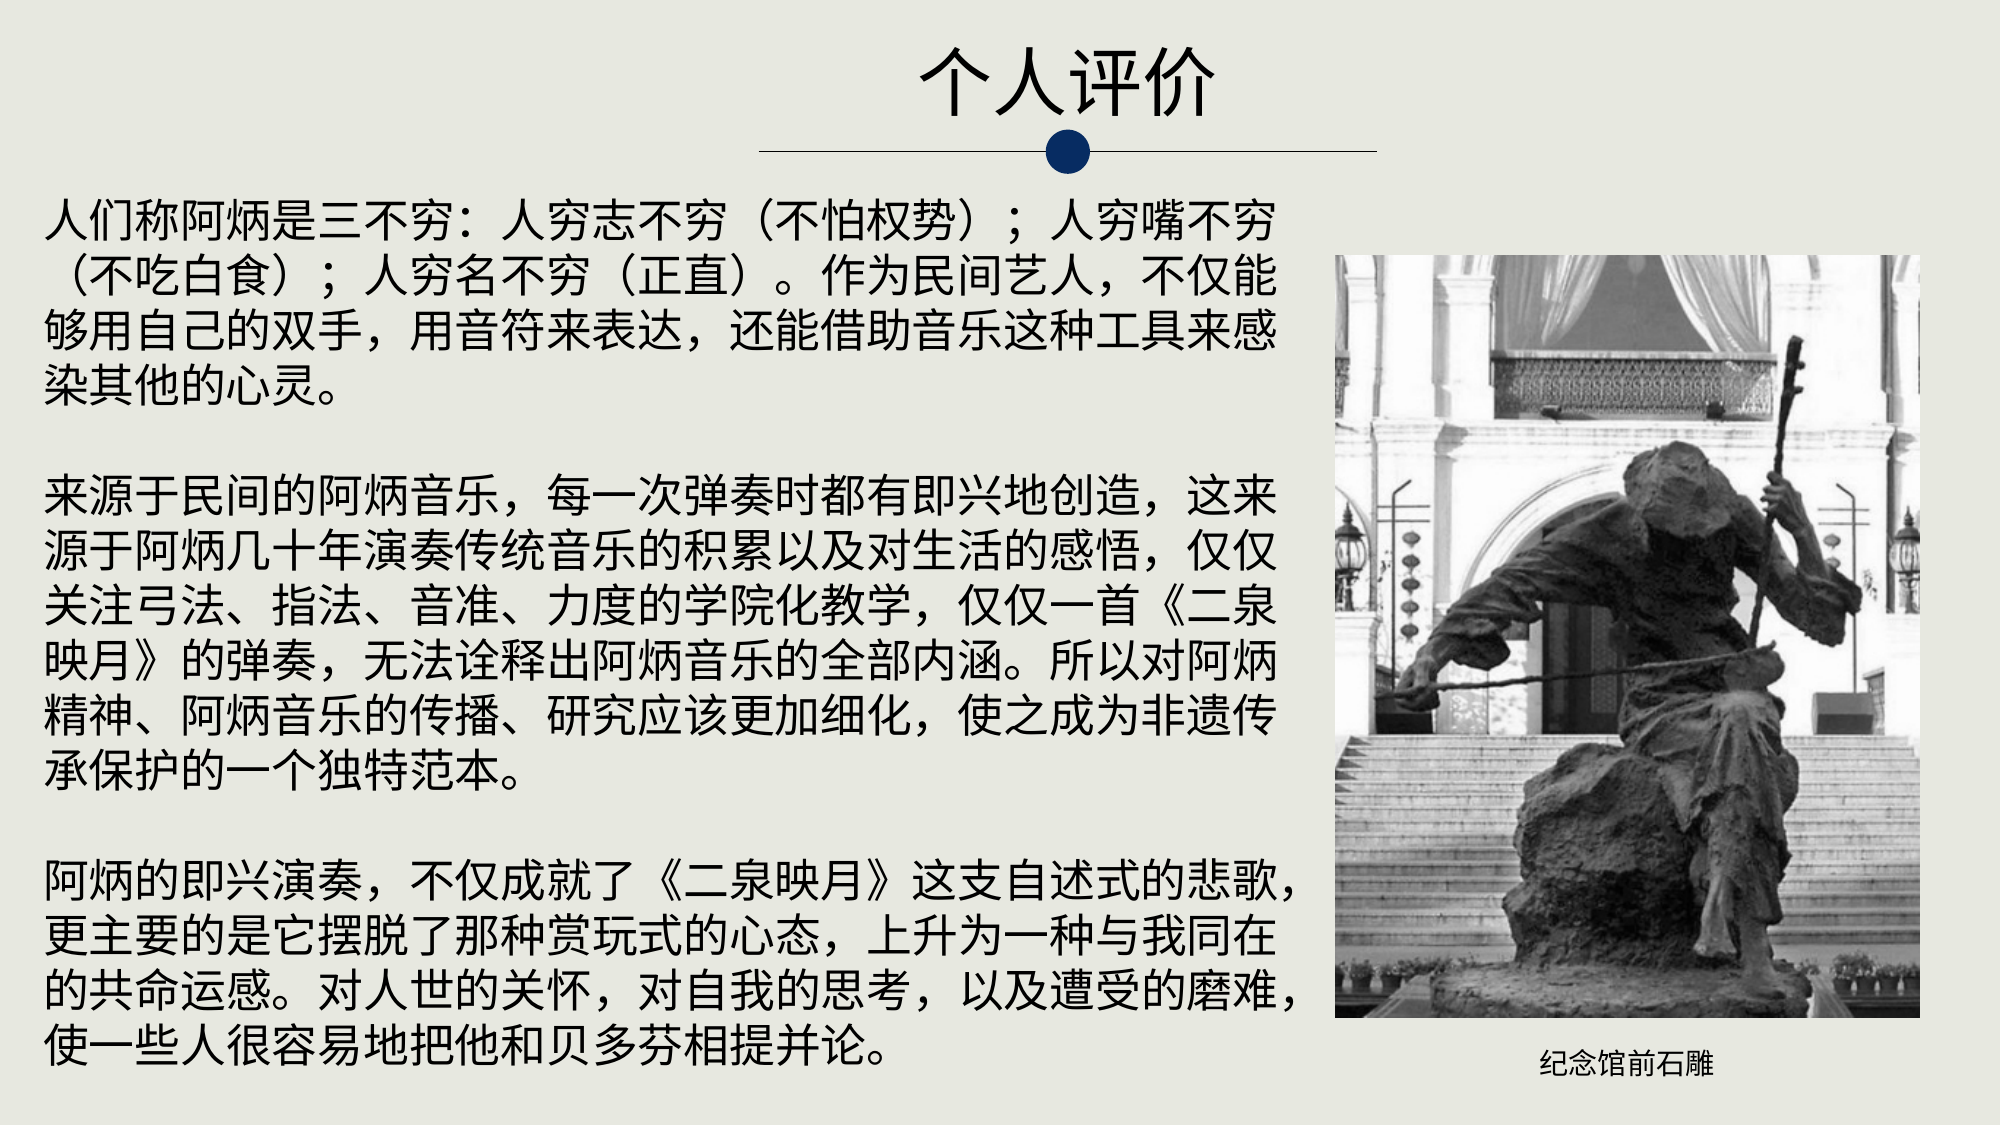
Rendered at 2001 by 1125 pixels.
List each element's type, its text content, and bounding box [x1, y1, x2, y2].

text_box 纪念馆前石雕 [1524, 1037, 1730, 1088]
text_box 人们称阿炳是三不穷：人穷志不穷（不怕权势）；人穷嘴不穷（不吃白食）；人穷名不穷（正直）。作为民间艺人，不仅能够用自己的双手，用音符来表达，还能借助音乐这种工具来感染其他的心灵。 来源于民间的阿炳音乐，每一次弹奏时都有即兴地创造，这来源于阿炳几十年演奏传统音乐的积累以及对生活的感悟，仅仅关注弓法、指法、音准、力度的学院化教学，仅仅一首《二泉映月》的弹奏，无法诠释出阿炳音乐的全部内涵。所以对阿炳精神、阿炳音乐的传播、研究应该更加细化，使之成为非遗传承保护的一个独特范本。 阿炳的即兴演奏，不仅成就了《二泉映月》这支自述式的悲歌，更主要的是它摆脱了那种赏玩式的心态，上升为一种与我同在的共命运感。对人世的关怀，对自我的思考，以及遭受的磨难，使一些人很容易地把他和贝多芬相提并论。 [28, 184, 1335, 1080]
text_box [758, 129, 1378, 174]
picture [1334, 255, 1920, 1019]
text_box 个人评价 [902, 28, 1233, 129]
